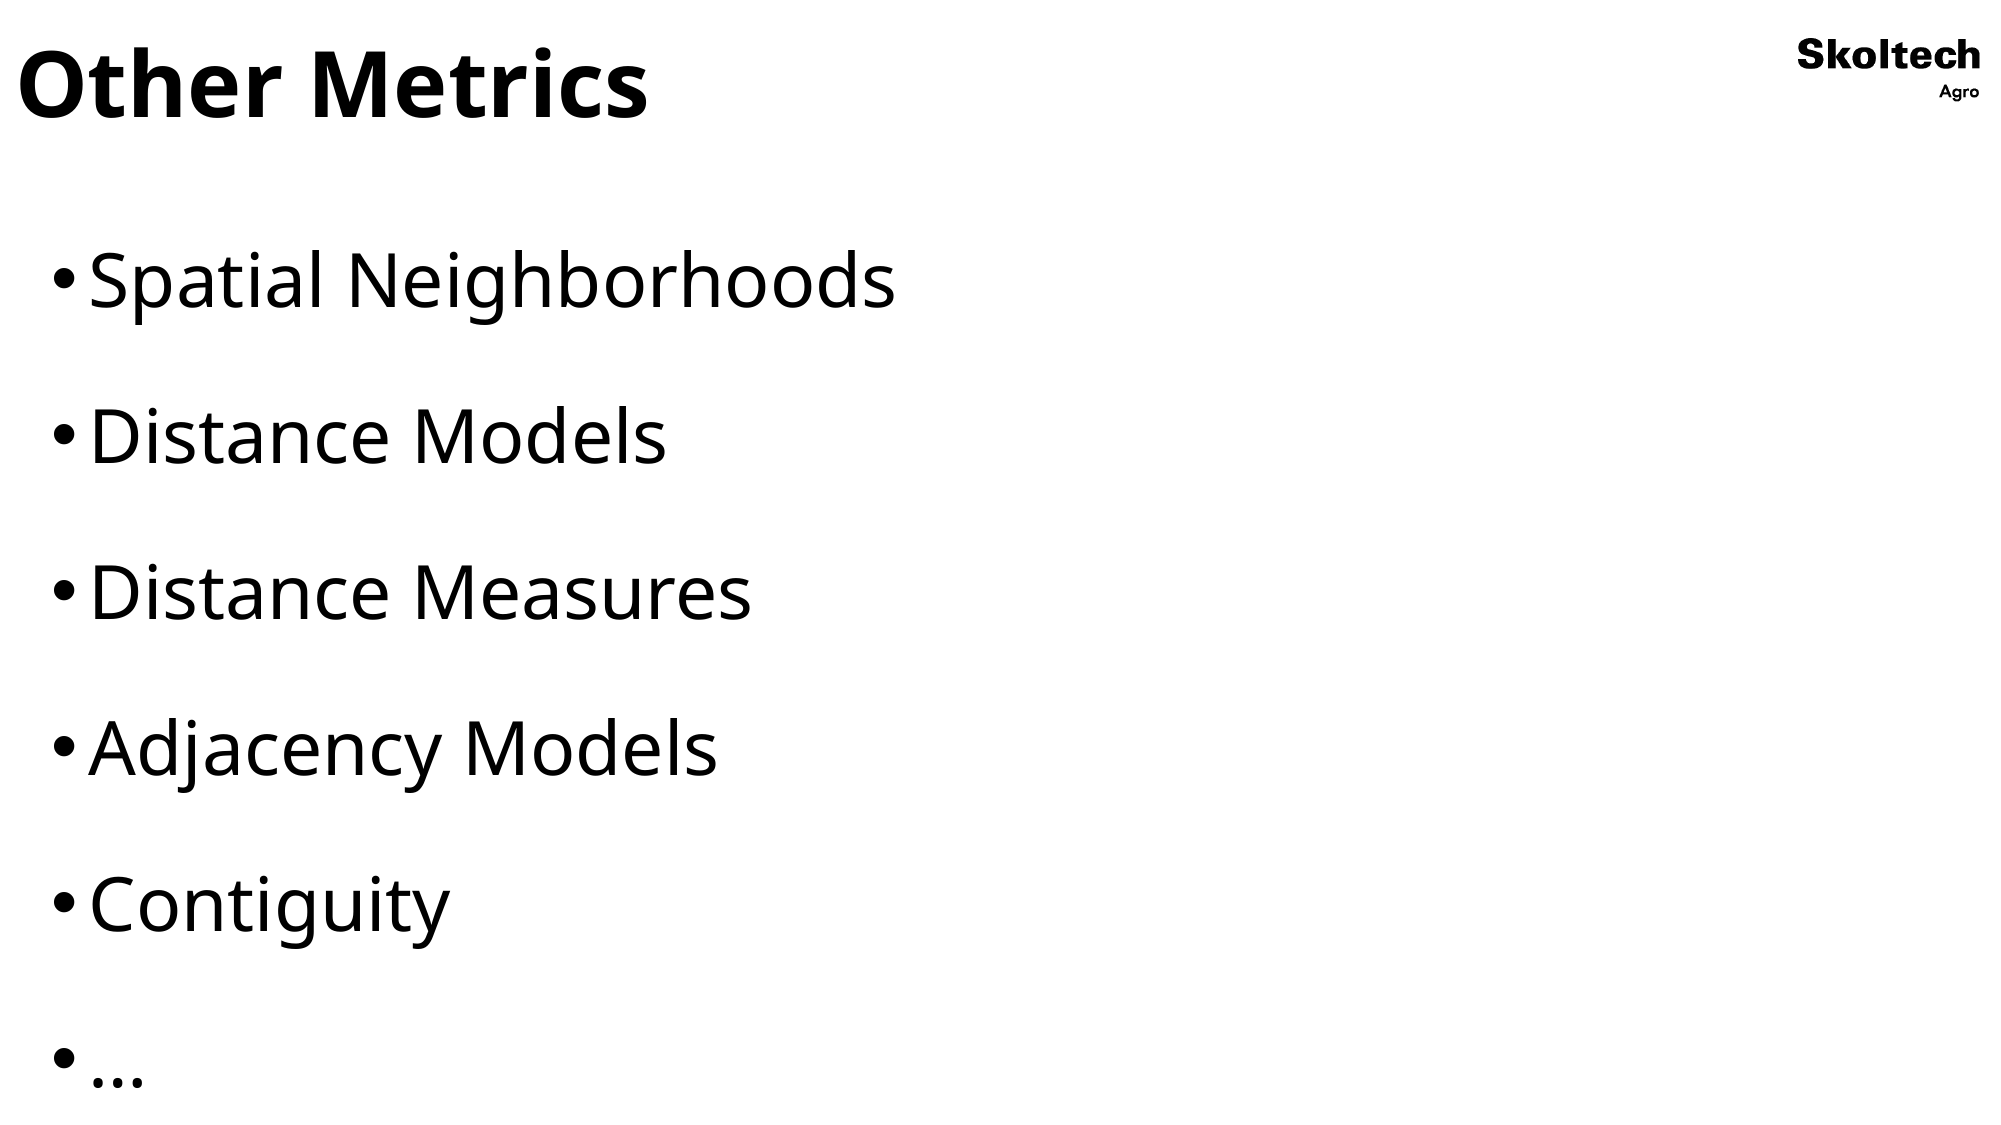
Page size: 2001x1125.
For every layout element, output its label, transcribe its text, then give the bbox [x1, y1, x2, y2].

list Spatial Neighborhoods Distance Models Distance Measures Adjacency Models Contiguity … [36, 180, 1964, 1070]
picture [1946, 20, 1985, 116]
title Other Metrics [0, 0, 1946, 175]
